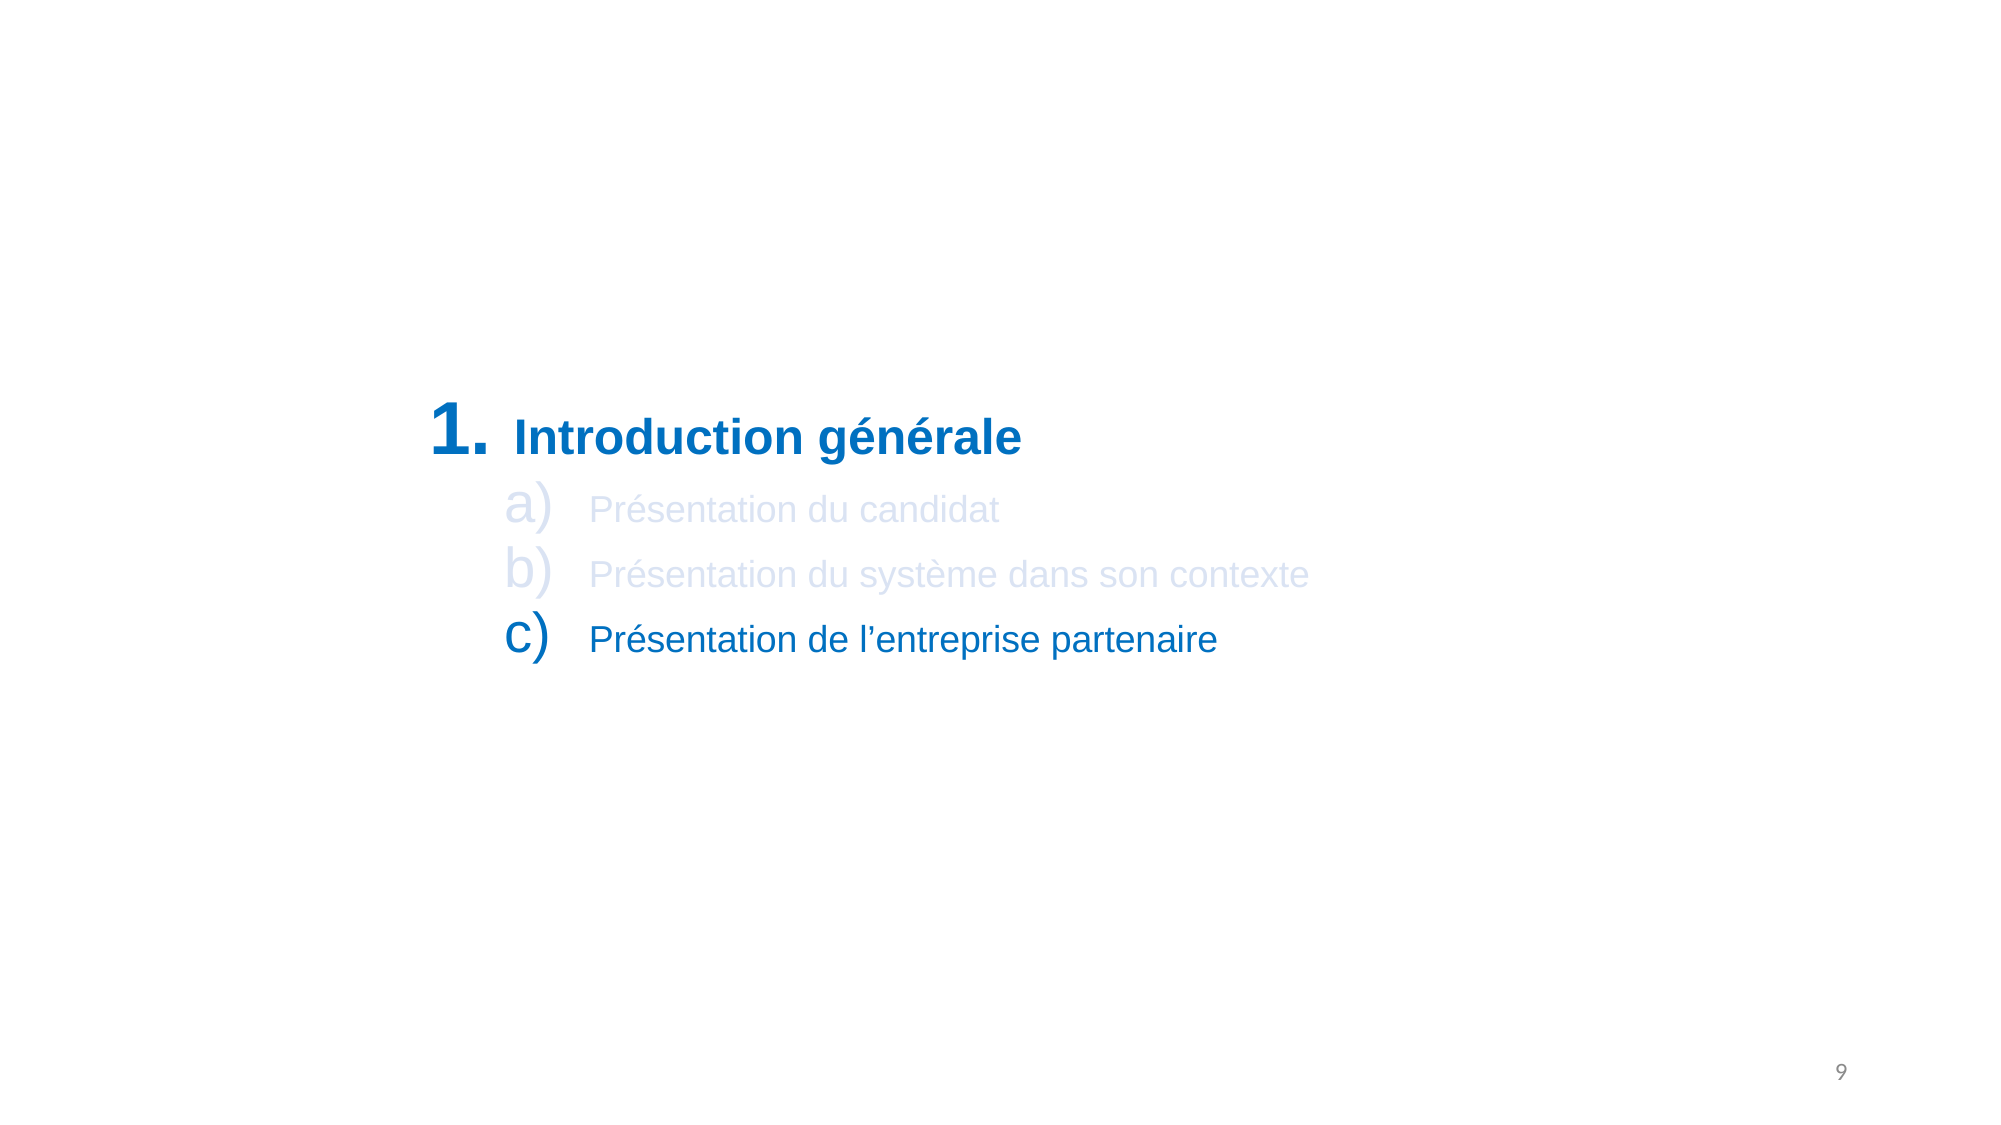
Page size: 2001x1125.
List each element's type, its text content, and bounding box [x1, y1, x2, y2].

slide_number 9 [1412, 1042, 1863, 1103]
text_box Introduction générale Présentation du candidat Présentation du système dans son contexte Présentation de l’entreprise partenaire [412, 397, 1600, 667]
